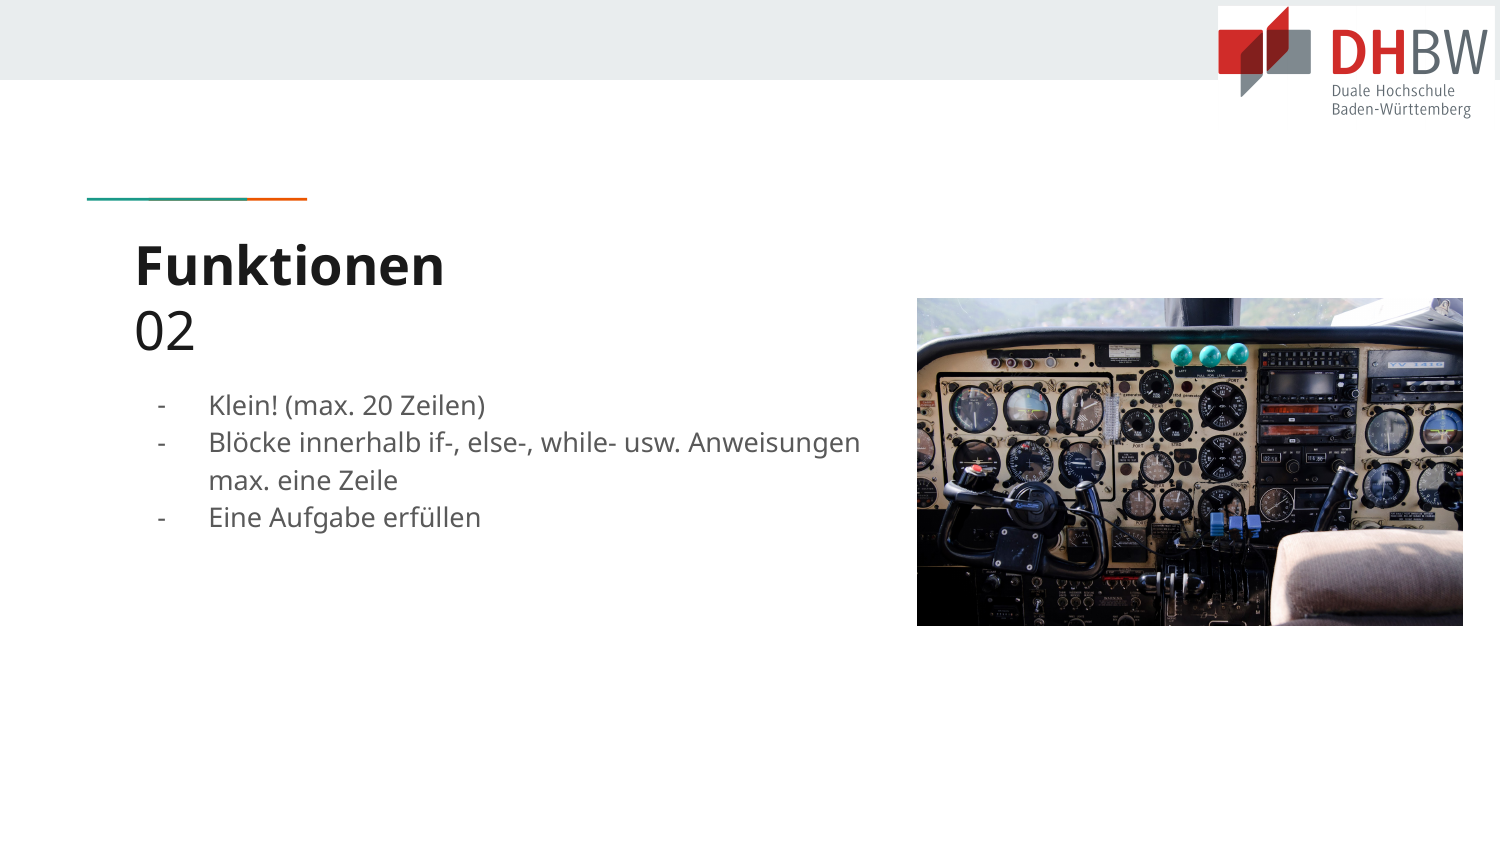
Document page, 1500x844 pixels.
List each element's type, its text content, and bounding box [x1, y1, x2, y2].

title Funktionen 02 [119, 216, 759, 368]
picture [1218, 5, 1495, 130]
list Klein! (max. 20 Zeilen) Blöcke innerhalb if-, else-, while- usw. Anweisungen max. eine Zeile Eine Aufgabe erfüllen [118, 368, 901, 838]
picture [917, 298, 1463, 626]
